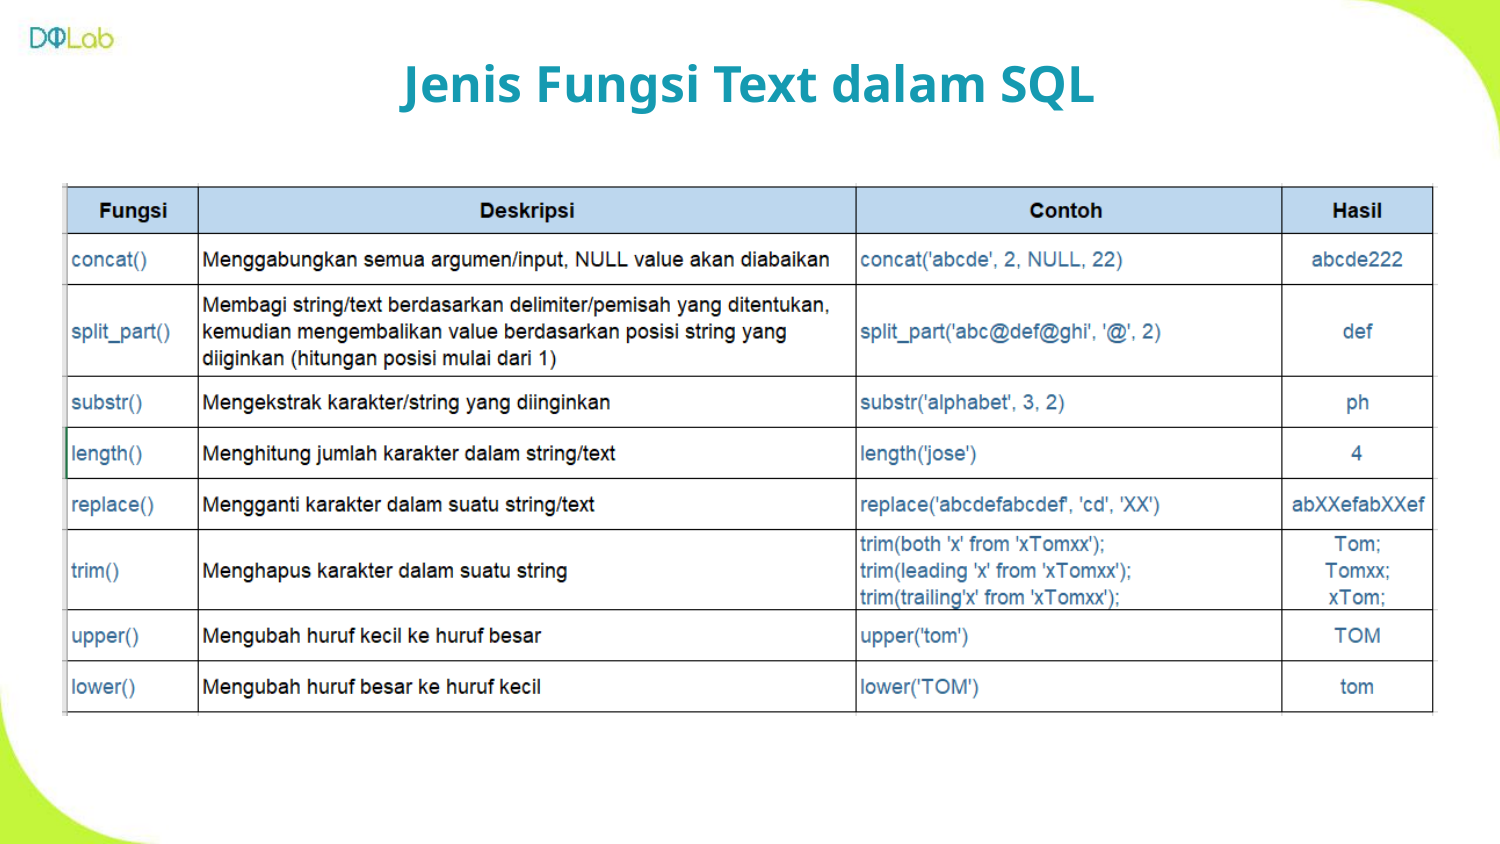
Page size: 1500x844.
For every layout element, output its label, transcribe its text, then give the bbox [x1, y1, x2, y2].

list Jenis Fungsi Text dalam SQL [338, 47, 1162, 123]
picture [0, 0, 1500, 844]
